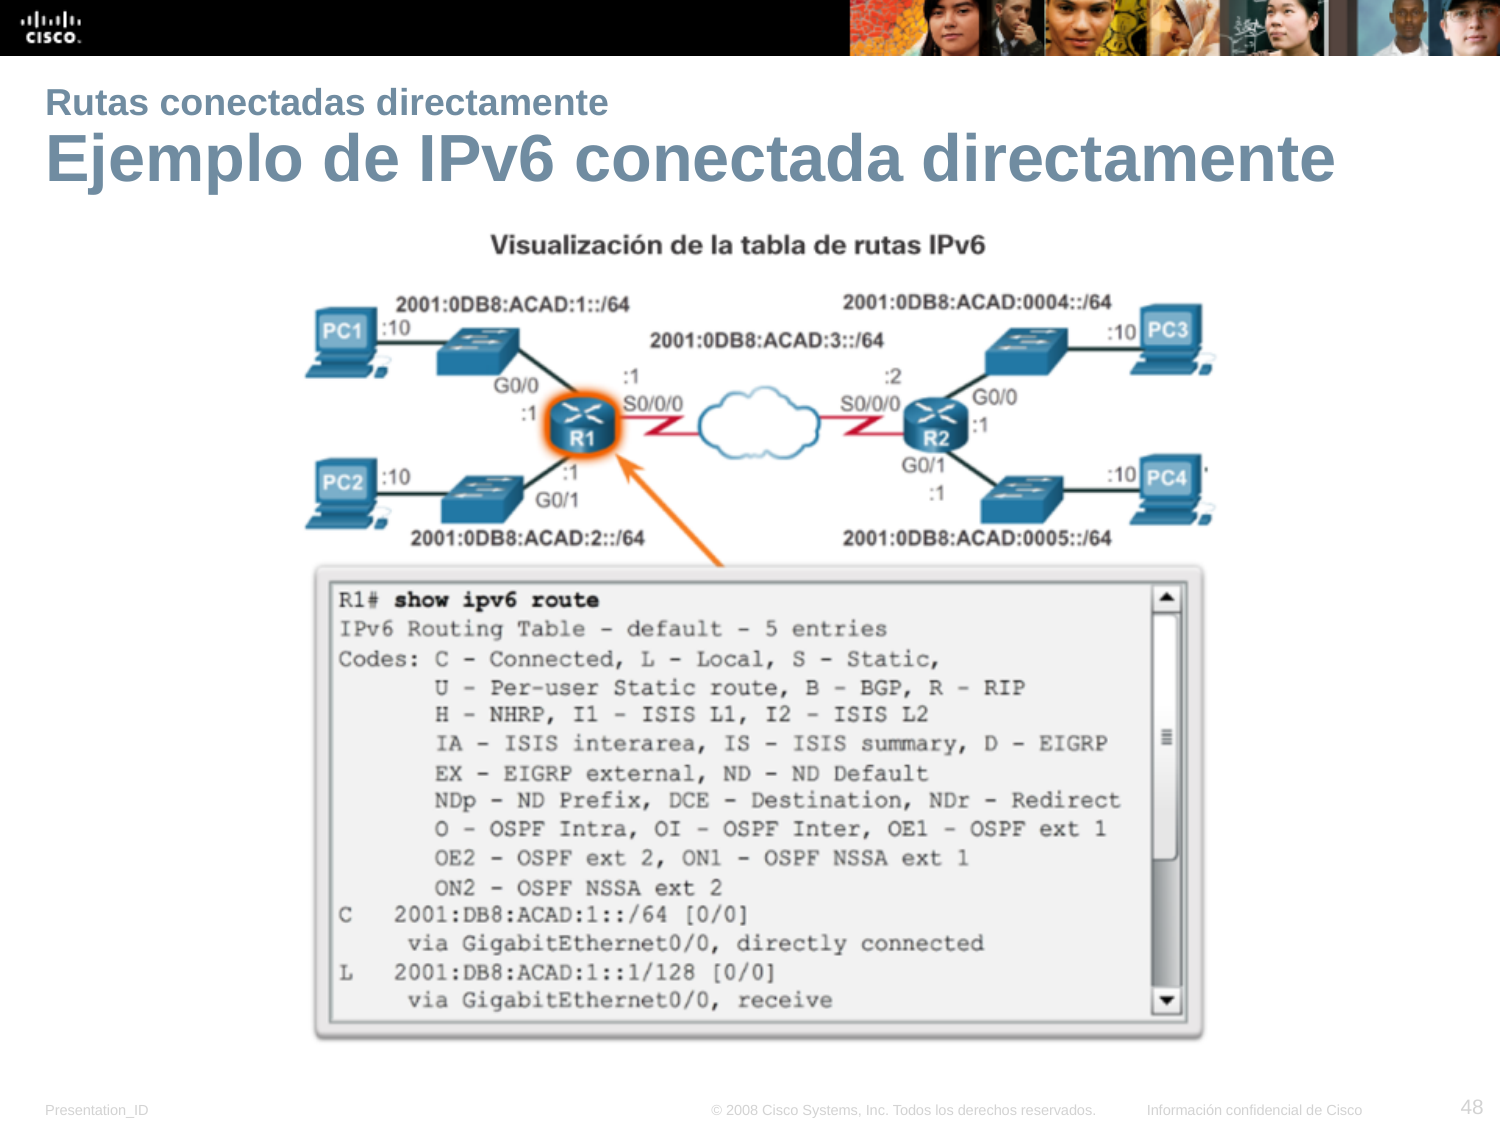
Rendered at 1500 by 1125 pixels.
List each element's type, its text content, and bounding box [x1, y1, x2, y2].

picture [0, 0, 1500, 56]
title Rutas conectadas directamente Ejemplo de IPv6 conectada directamente [31, 64, 1471, 203]
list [256, 218, 1222, 1062]
